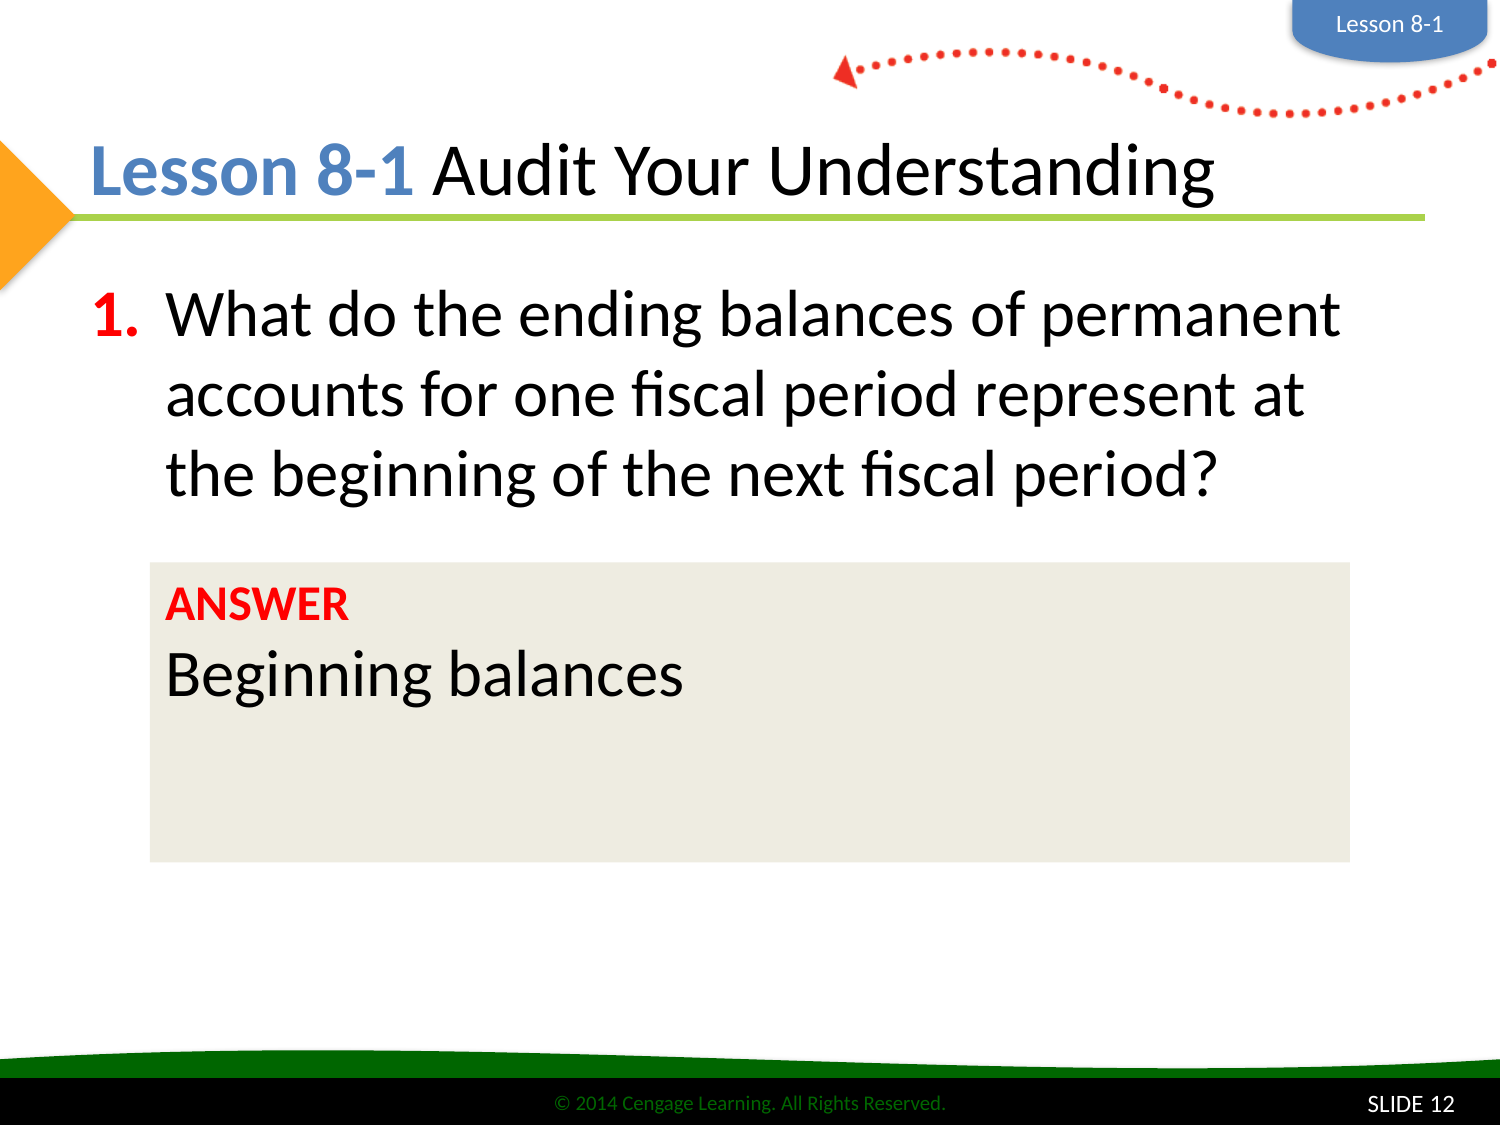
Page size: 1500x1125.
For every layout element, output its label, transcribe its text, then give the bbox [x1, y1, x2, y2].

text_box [1292, 0, 1488, 63]
list 1. What do the ending balances of permanent accounts for one fiscal period represent at the beginning of the next fiscal period? [75, 262, 1425, 1005]
text_box ANSWER Beginning balances [149, 562, 1350, 863]
title Lesson 8-1 Audit Your Understanding [75, 29, 1350, 218]
picture [827, 37, 1500, 126]
text_box [0, 138, 78, 293]
slide_number SLIDE 12 [1170, 1080, 1470, 1125]
